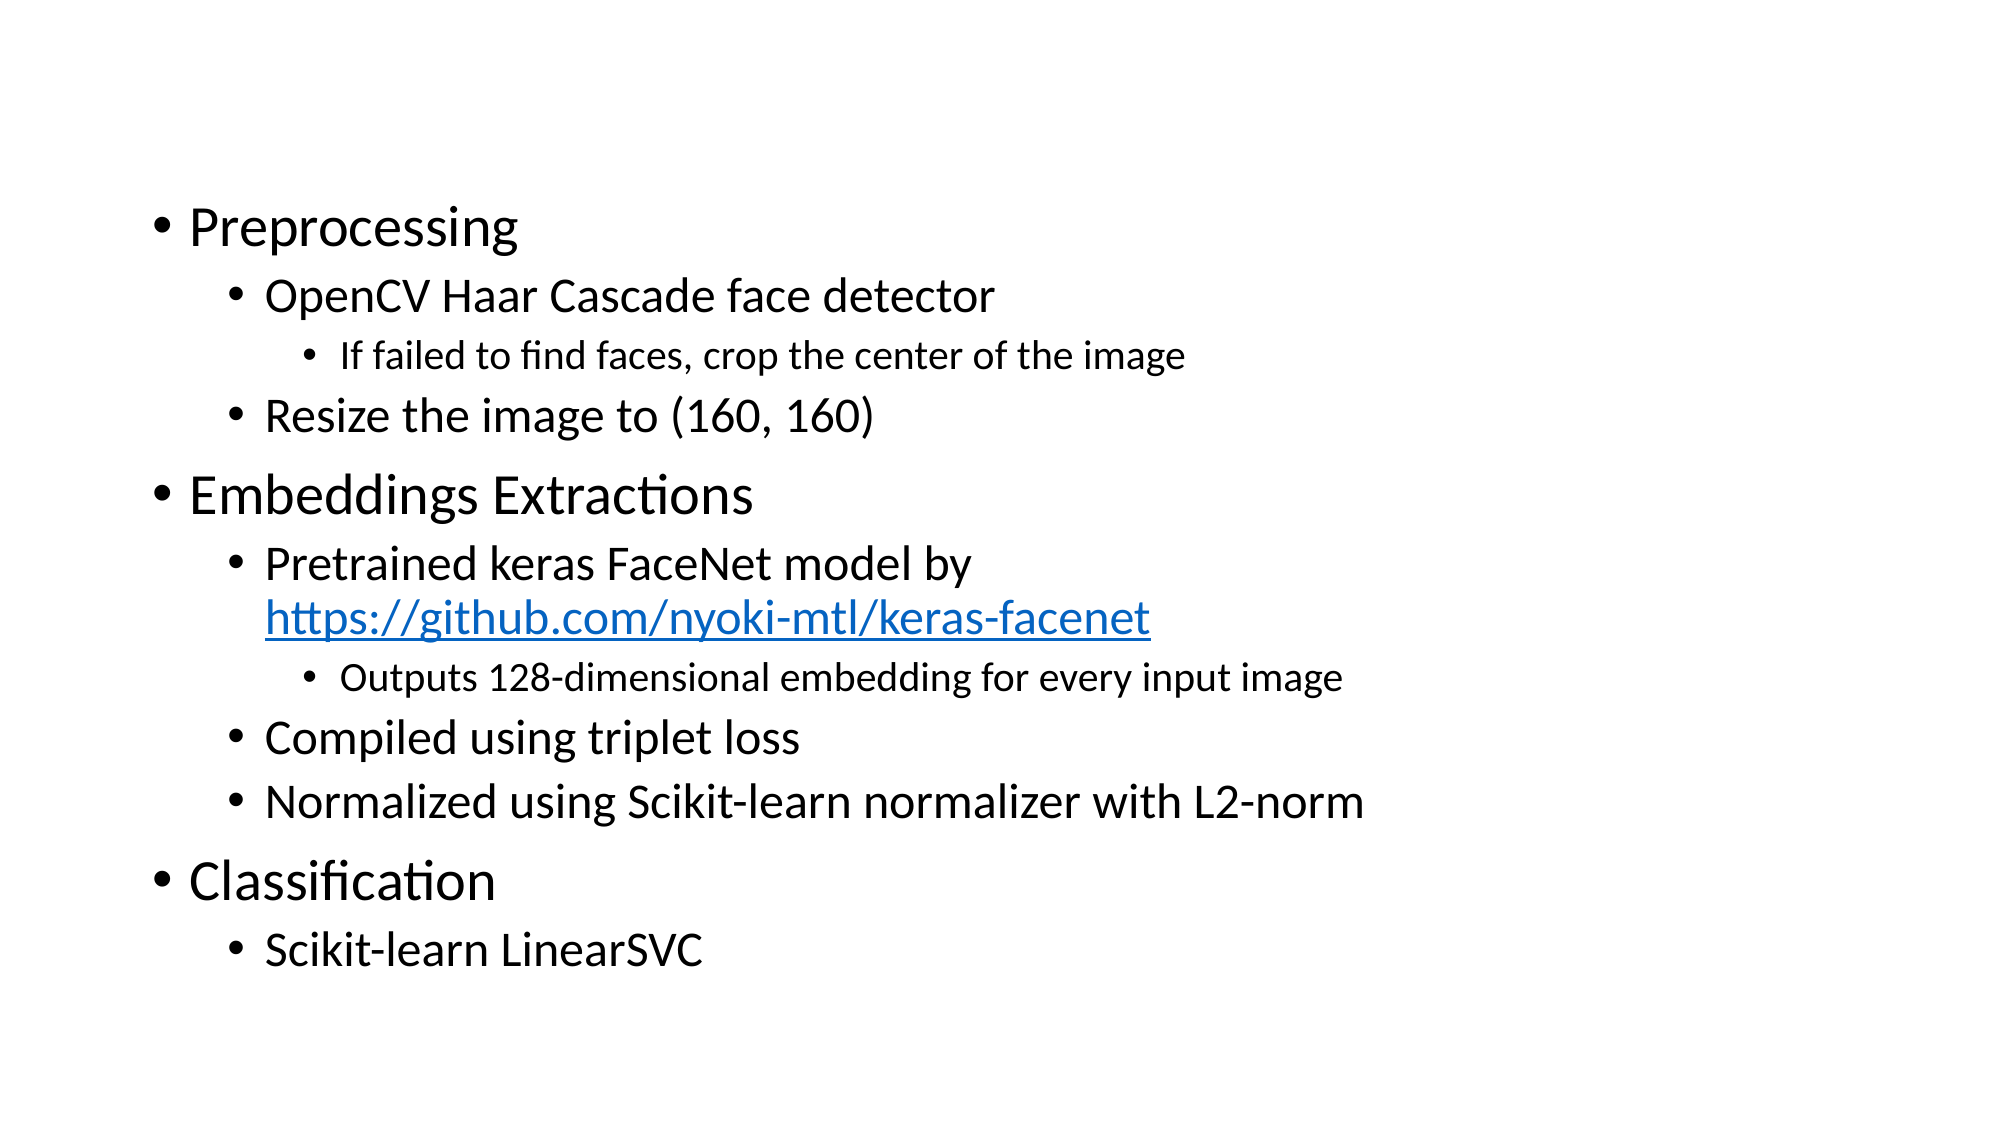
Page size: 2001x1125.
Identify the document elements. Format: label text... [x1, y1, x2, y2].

list Preprocessing OpenCV Haar Cascade face detector If failed to find faces, crop the center of the image Resize the image to (160, 160) Embeddings Extractions Pretrained keras FaceNet model by https://github.com/nyoki-mtl/keras-facenet Outputs 128-dimensional embedding for every input image Compiled using triplet loss Normalized using Scikit-learn normalizer with L2-norm Classification Scikit-learn LinearSVC [137, 188, 1863, 1014]
